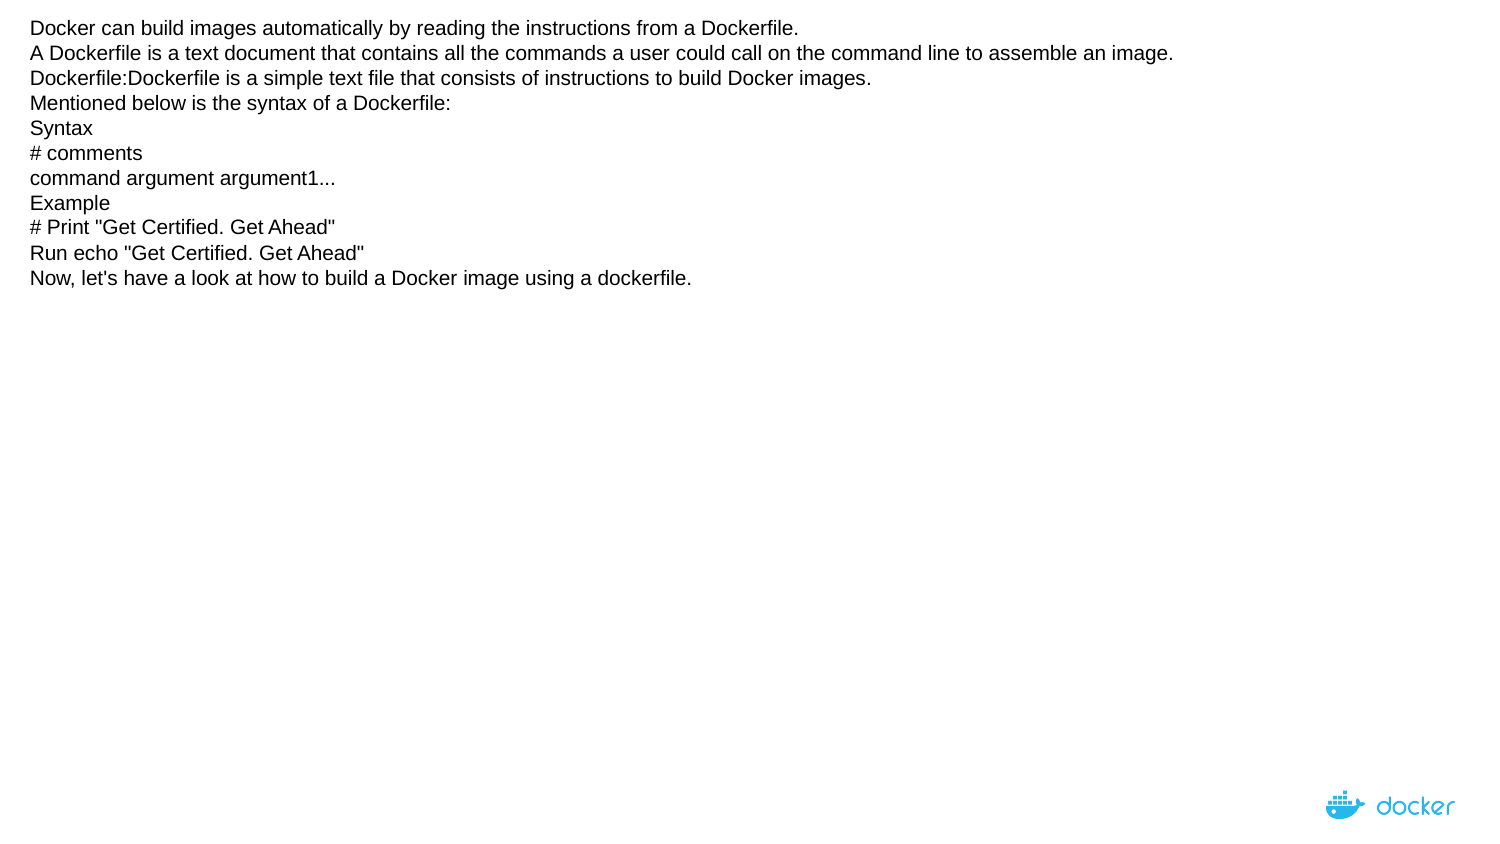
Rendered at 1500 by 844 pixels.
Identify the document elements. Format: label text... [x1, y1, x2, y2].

text_box Docker can build images automatically by reading the instructions from a Dockerfile. A Dockerfile is a text document that contains all the commands a user could call on the command line to assemble an image. Dockerfile:Dockerfile is a simple text file that consists of instructions to build Docker images. Mentioned below is the syntax of a Dockerfile: Syntax # comments command argument argument1... Example # Print "Get Certified. Get Ahead" Run echo "Get Certified. Get Ahead" Now, let's have a look at how to build a Docker image using a dockerfile. [15, 7, 1352, 802]
picture [1325, 788, 1456, 820]
